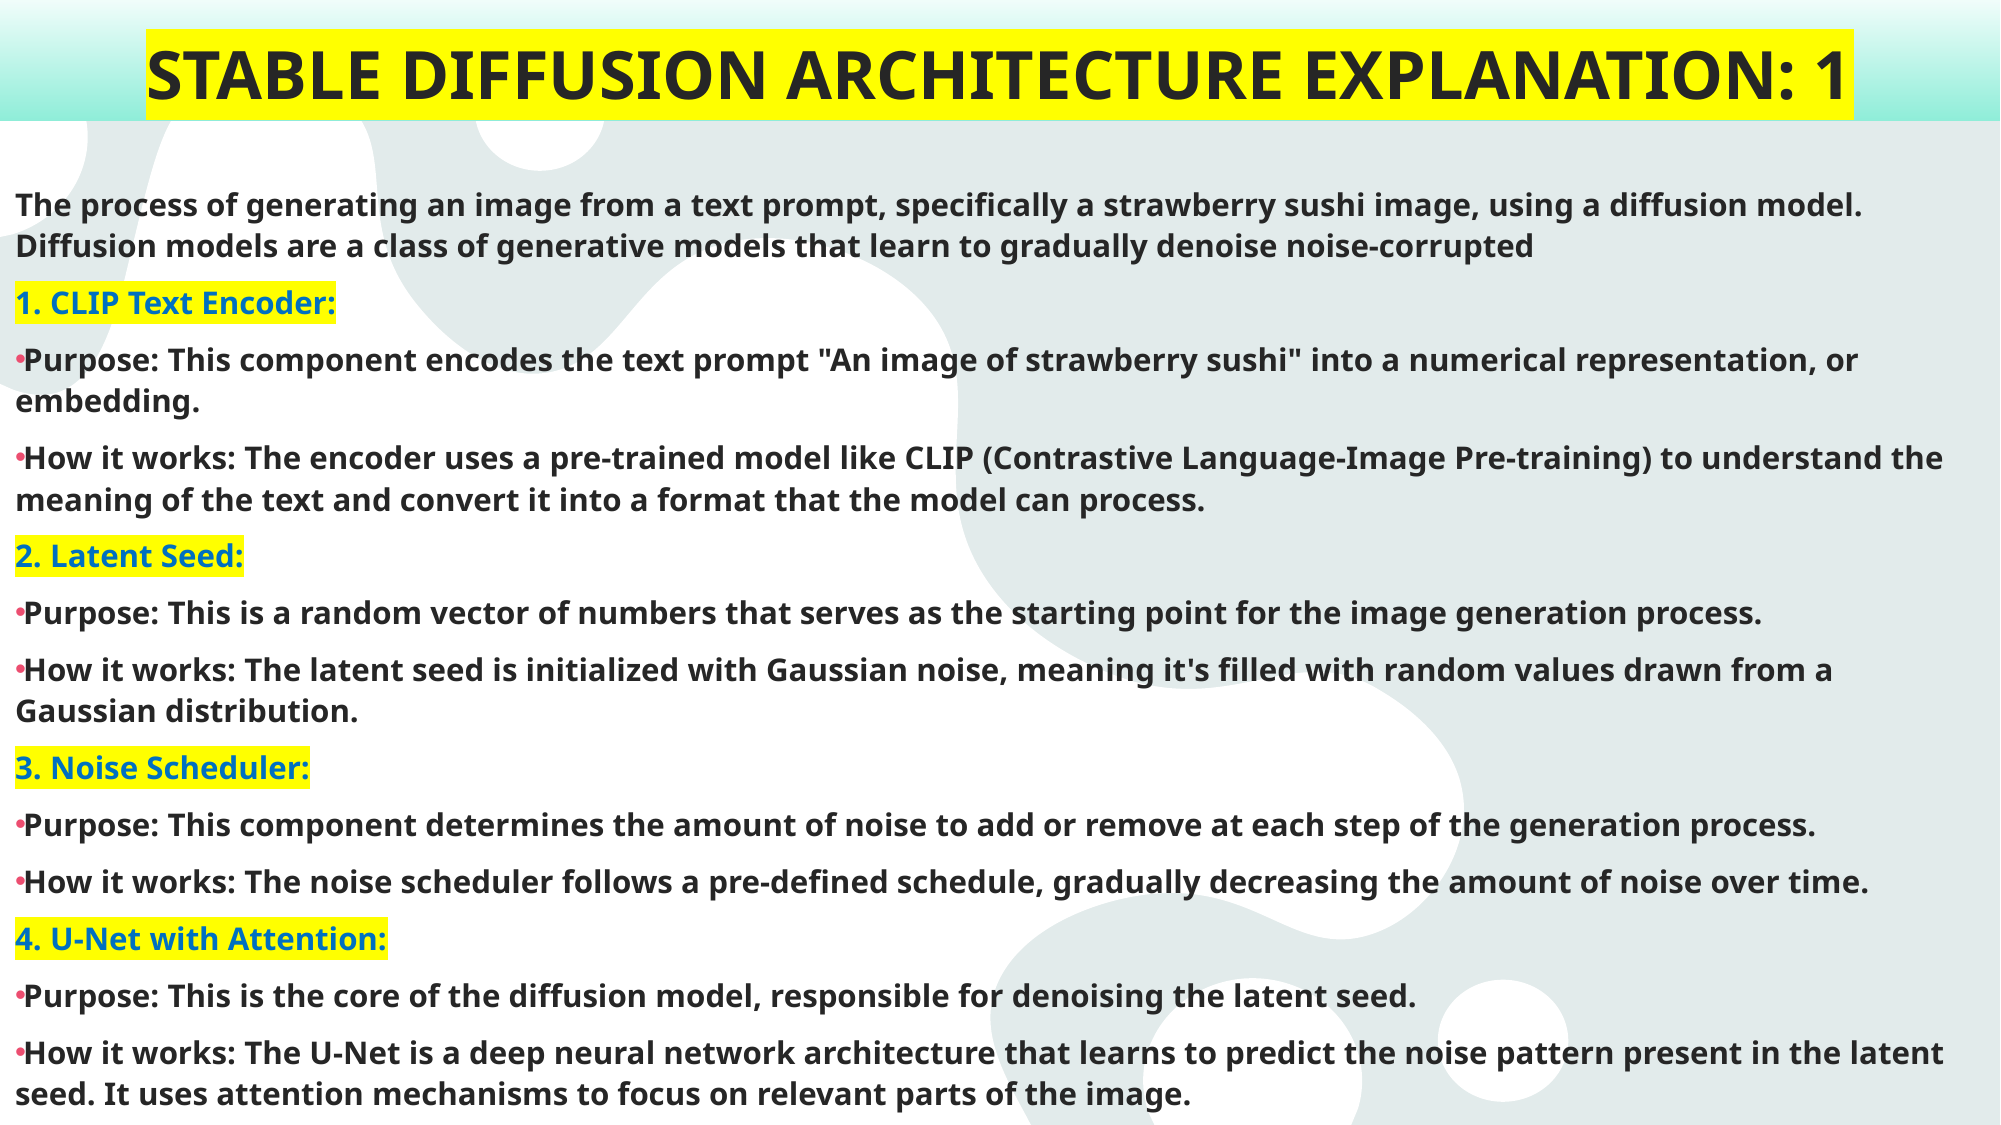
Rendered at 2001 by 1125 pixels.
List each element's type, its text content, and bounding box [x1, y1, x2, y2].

subtitle The process of generating an image from a text prompt, specifically a strawberry sushi image, using a diffusion model. Diffusion models are a class of generative models that learn to gradually denoise noise-corrupted 1. CLIP Text Encoder: Purpose: This component encodes the text prompt "An image of strawberry sushi" into a numerical representation, or embedding. How it works: The encoder uses a pre-trained model like CLIP (Contrastive Language-Image Pre-training) to understand the meaning of the text and convert it into a format that the model can process. 2. Latent Seed: Purpose: This is a random vector of numbers that serves as the starting point for the image generation process. How it works: The latent seed is initialized with Gaussian noise, meaning it's filled with random values drawn from a Gaussian distribution. 3. Noise Scheduler: Purpose: This component determines the amount of noise to add or remove at each step of the generation process. How it works: The noise scheduler follows a pre-defined schedule, gradually decreasing the amount of noise over time. 4. U-Net with Attention: Purpose: This is the core of the diffusion model, responsible for denoising the latent seed. How it works: The U-Net is a deep neural network architecture that learns to predict the noise pattern present in the latent seed. It uses attention mechanisms to focus on relevant parts of the image. [0, 120, 2000, 1125]
title STABLE DIFFUSION ARCHITECTURE EXPLANATION: 1 [0, 0, 2000, 120]
